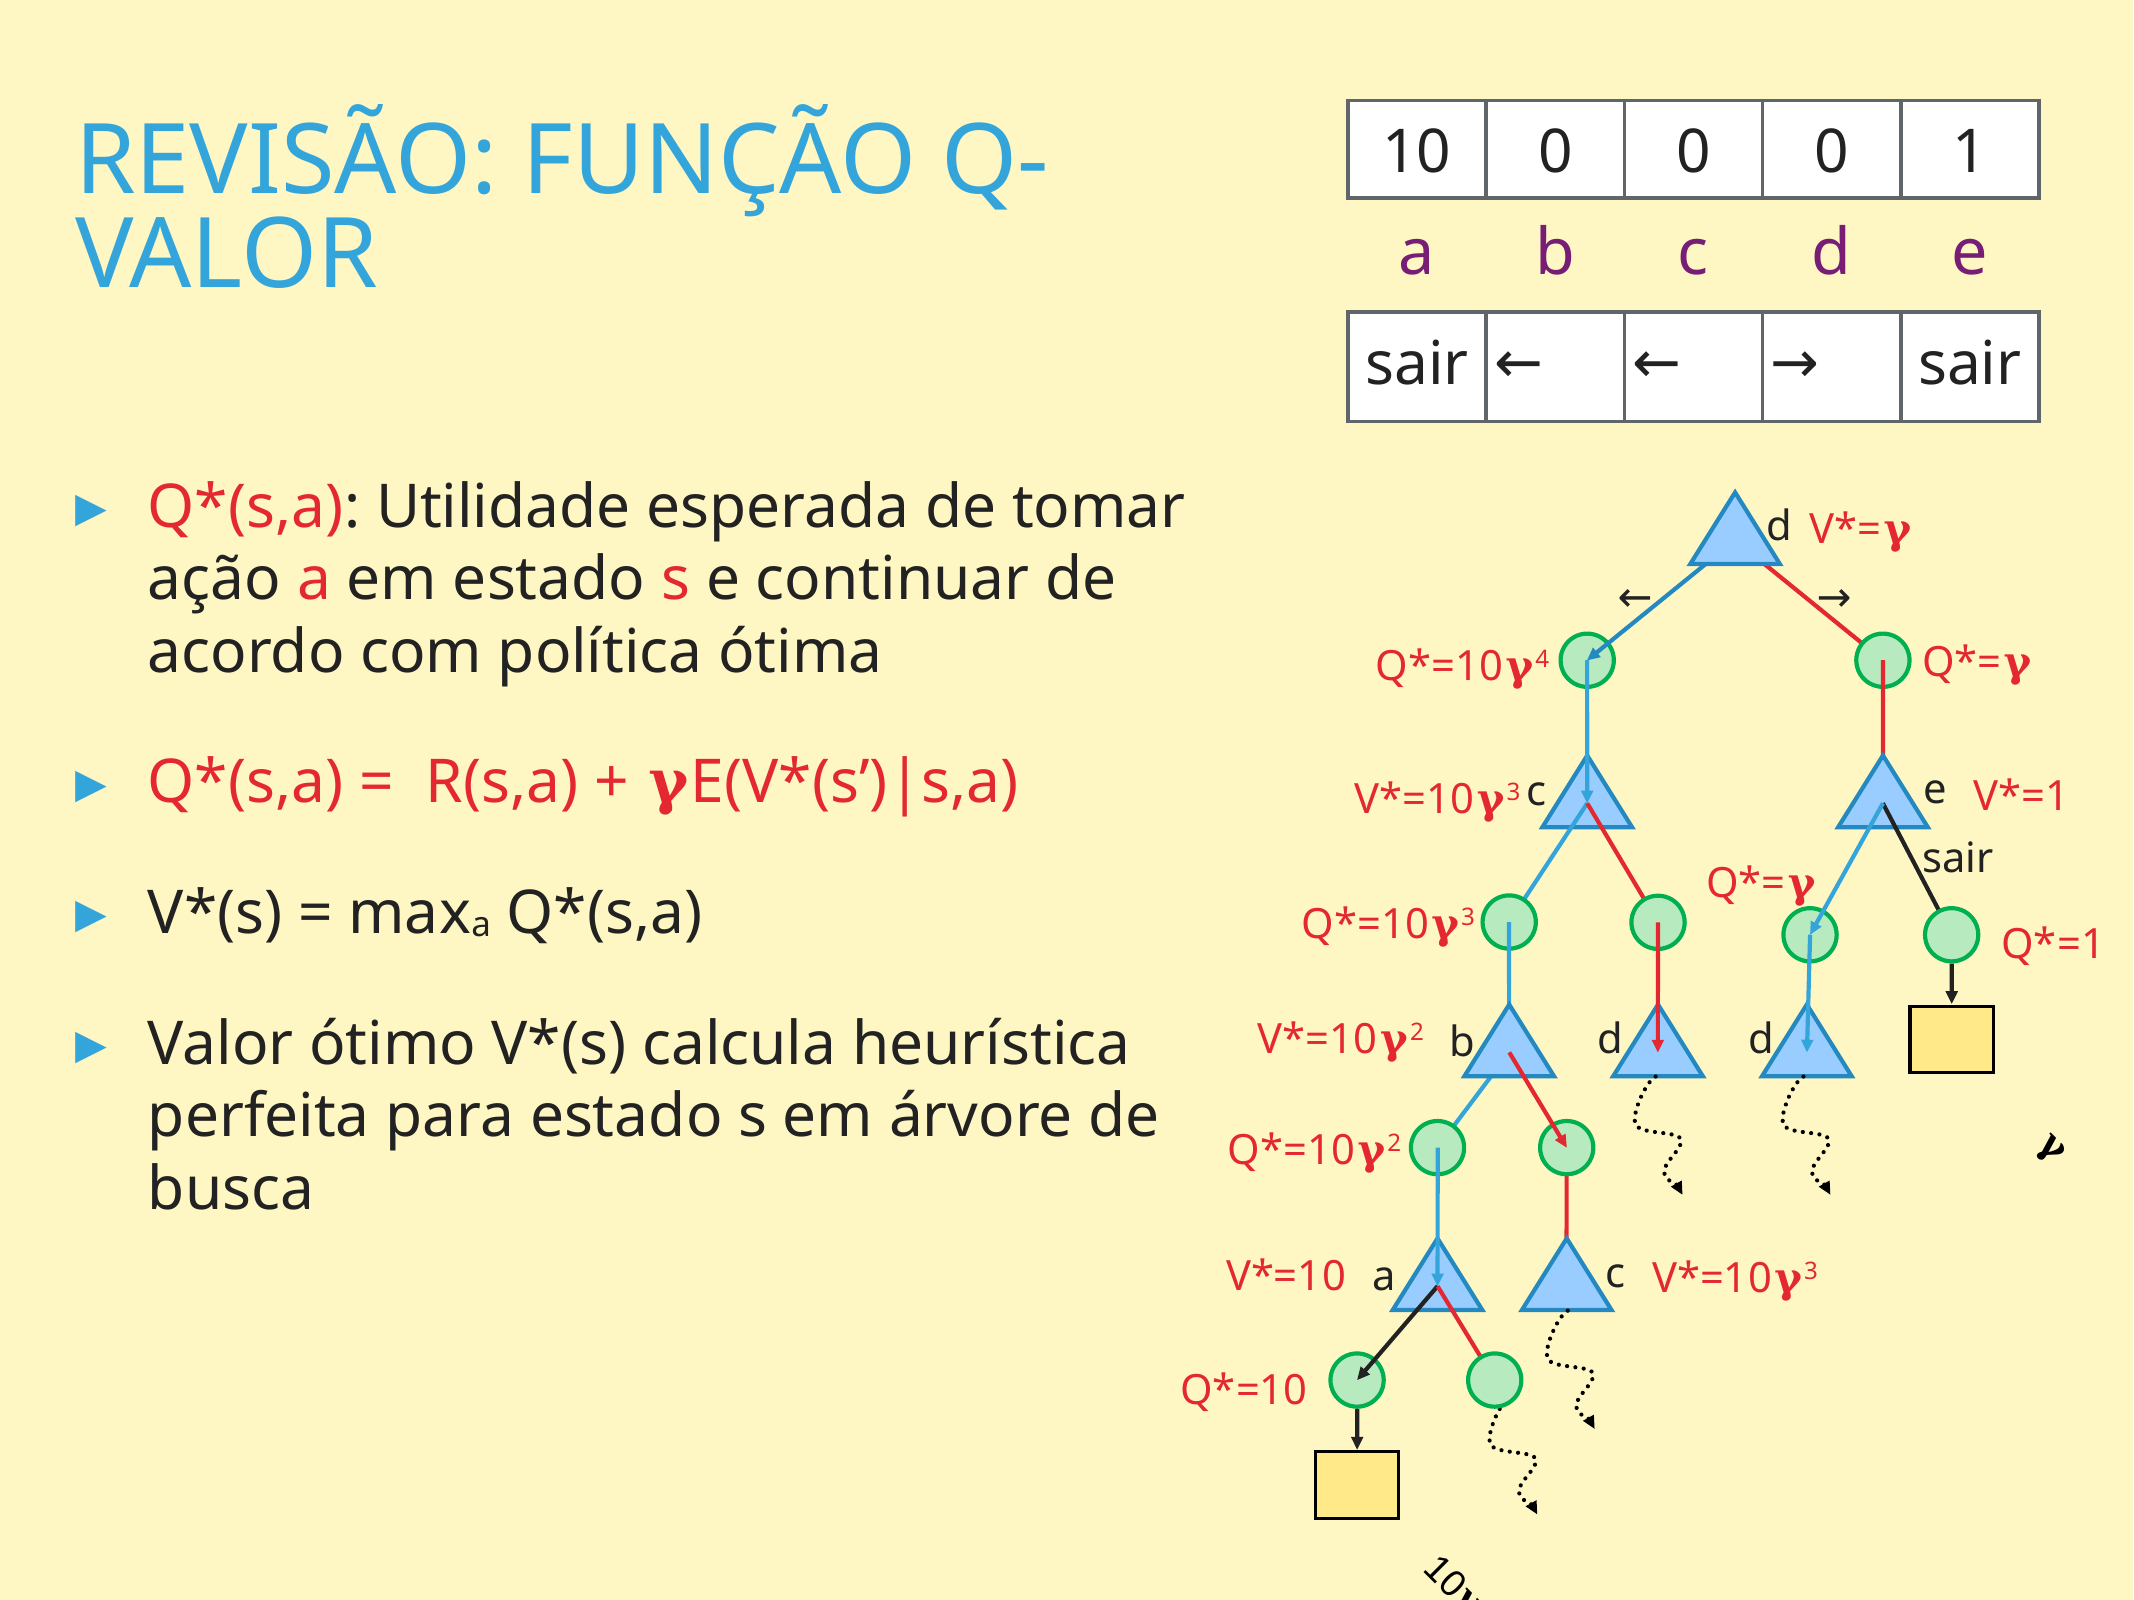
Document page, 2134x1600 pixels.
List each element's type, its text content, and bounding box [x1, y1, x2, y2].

text_box [1540, 1120, 1594, 1175]
text_box ← [1609, 561, 1661, 628]
text_box [1560, 633, 1608, 687]
text_box Q*=𝛄 [1913, 626, 2042, 694]
text_box [1838, 755, 1925, 828]
text_box [1410, 1120, 1465, 1175]
text_box sair [1913, 822, 2003, 889]
table_cell b [1486, 200, 1624, 301]
text_box [1509, 1052, 1567, 1148]
text_box [1651, 922, 1665, 1053]
text_box Q*=10𝛄4 [1367, 630, 1558, 697]
text_box V*=10𝛄2 [1249, 1003, 1433, 1070]
table_header 0 [1488, 102, 1623, 196]
text_box V*=10𝛄3 [1346, 763, 1529, 830]
text_box Q*=10𝛄2 [1219, 1114, 1410, 1181]
table_cell e [1901, 200, 2039, 301]
table_header 0 [1626, 102, 1761, 196]
table_header ← [1626, 314, 1761, 420]
table_cell d [1763, 200, 1901, 301]
table_header sair [1350, 314, 1484, 420]
text_box [1484, 895, 1536, 949]
text_box [1418, 1288, 1451, 1311]
table_cell a [1348, 200, 1486, 301]
text_box V*=10𝛄3 [1643, 1242, 1827, 1310]
text_box [1588, 644, 1614, 687]
text_box [1631, 895, 1685, 949]
text_box V*=𝛄 [1801, 493, 1923, 561]
text_box [1810, 915, 1822, 935]
text_box [1801, 934, 1814, 1053]
text_box [1546, 1310, 1596, 1429]
text_box [1464, 1004, 1555, 1077]
text_box [1925, 908, 1979, 962]
text_box [1856, 633, 1910, 687]
text_box [1392, 1239, 1437, 1311]
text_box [1909, 1005, 2134, 1249]
text_box [1762, 1004, 1852, 1077]
text_box c [1597, 1237, 1634, 1305]
text_box [1357, 1286, 1437, 1380]
text_box [1572, 805, 1601, 828]
text_box [1542, 755, 1587, 828]
text_box [1634, 1076, 1684, 1195]
text_box [1587, 628, 1628, 661]
text_box [1588, 756, 1633, 828]
text_box [1431, 1147, 1444, 1286]
text_box → [1808, 561, 1861, 628]
text_box e [1914, 753, 1956, 820]
text_box Q*=1 [1993, 908, 2114, 976]
text_box V*=10 [1217, 1240, 1355, 1308]
text_box [1351, 1408, 1364, 1450]
text_box [1581, 660, 1594, 803]
table_cell c [1624, 200, 1763, 301]
text_box c [1517, 755, 1555, 822]
table_header 0 [1764, 102, 1899, 196]
text_box [1613, 1004, 1703, 1077]
text_box d [1740, 1003, 1784, 1070]
text_box V*=1 [1965, 760, 2079, 827]
table_header sair [1903, 314, 2037, 420]
text_box Q*=10𝛄3 [1293, 888, 1484, 956]
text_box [1315, 1451, 1566, 1600]
text_box [1783, 915, 1820, 962]
text_box [1945, 963, 1958, 1004]
text_box Q*(s,a): Utilidade esperada de tomar ação a em estado s e continuar de acordo com política ótima Q*(s,a) = R(s,a) + 𝛄E(V*(s’)|s,a) V*(s) = maxa Q*(s,a) Valor ótimo V*(s) calcula heurística perfeita para estado s em árvore de busca [66, 458, 1303, 1421]
text_box a [1363, 1240, 1405, 1308]
text_box Q*=𝛄 [1697, 847, 1827, 915]
text_box [1810, 914, 1837, 962]
text_box d [1757, 490, 1801, 558]
text_box [1489, 1402, 1523, 1450]
text_box [1330, 1353, 1384, 1407]
text_box Q*=10 [1172, 1354, 1317, 1422]
text_box [1782, 1076, 1832, 1195]
text_box b [1441, 1006, 1484, 1073]
table_header 1 [1903, 102, 2037, 196]
table_header → [1764, 314, 1899, 420]
text_box [1468, 1353, 1522, 1407]
text_box [1521, 1238, 1612, 1311]
table_header ← [1488, 314, 1623, 420]
text_box [1438, 1239, 1483, 1311]
text_box revisão: Função Q-valor [66, 110, 1285, 226]
text_box d [1588, 1003, 1632, 1070]
text_box [1690, 492, 1780, 565]
table_header 10 [1350, 102, 1484, 196]
